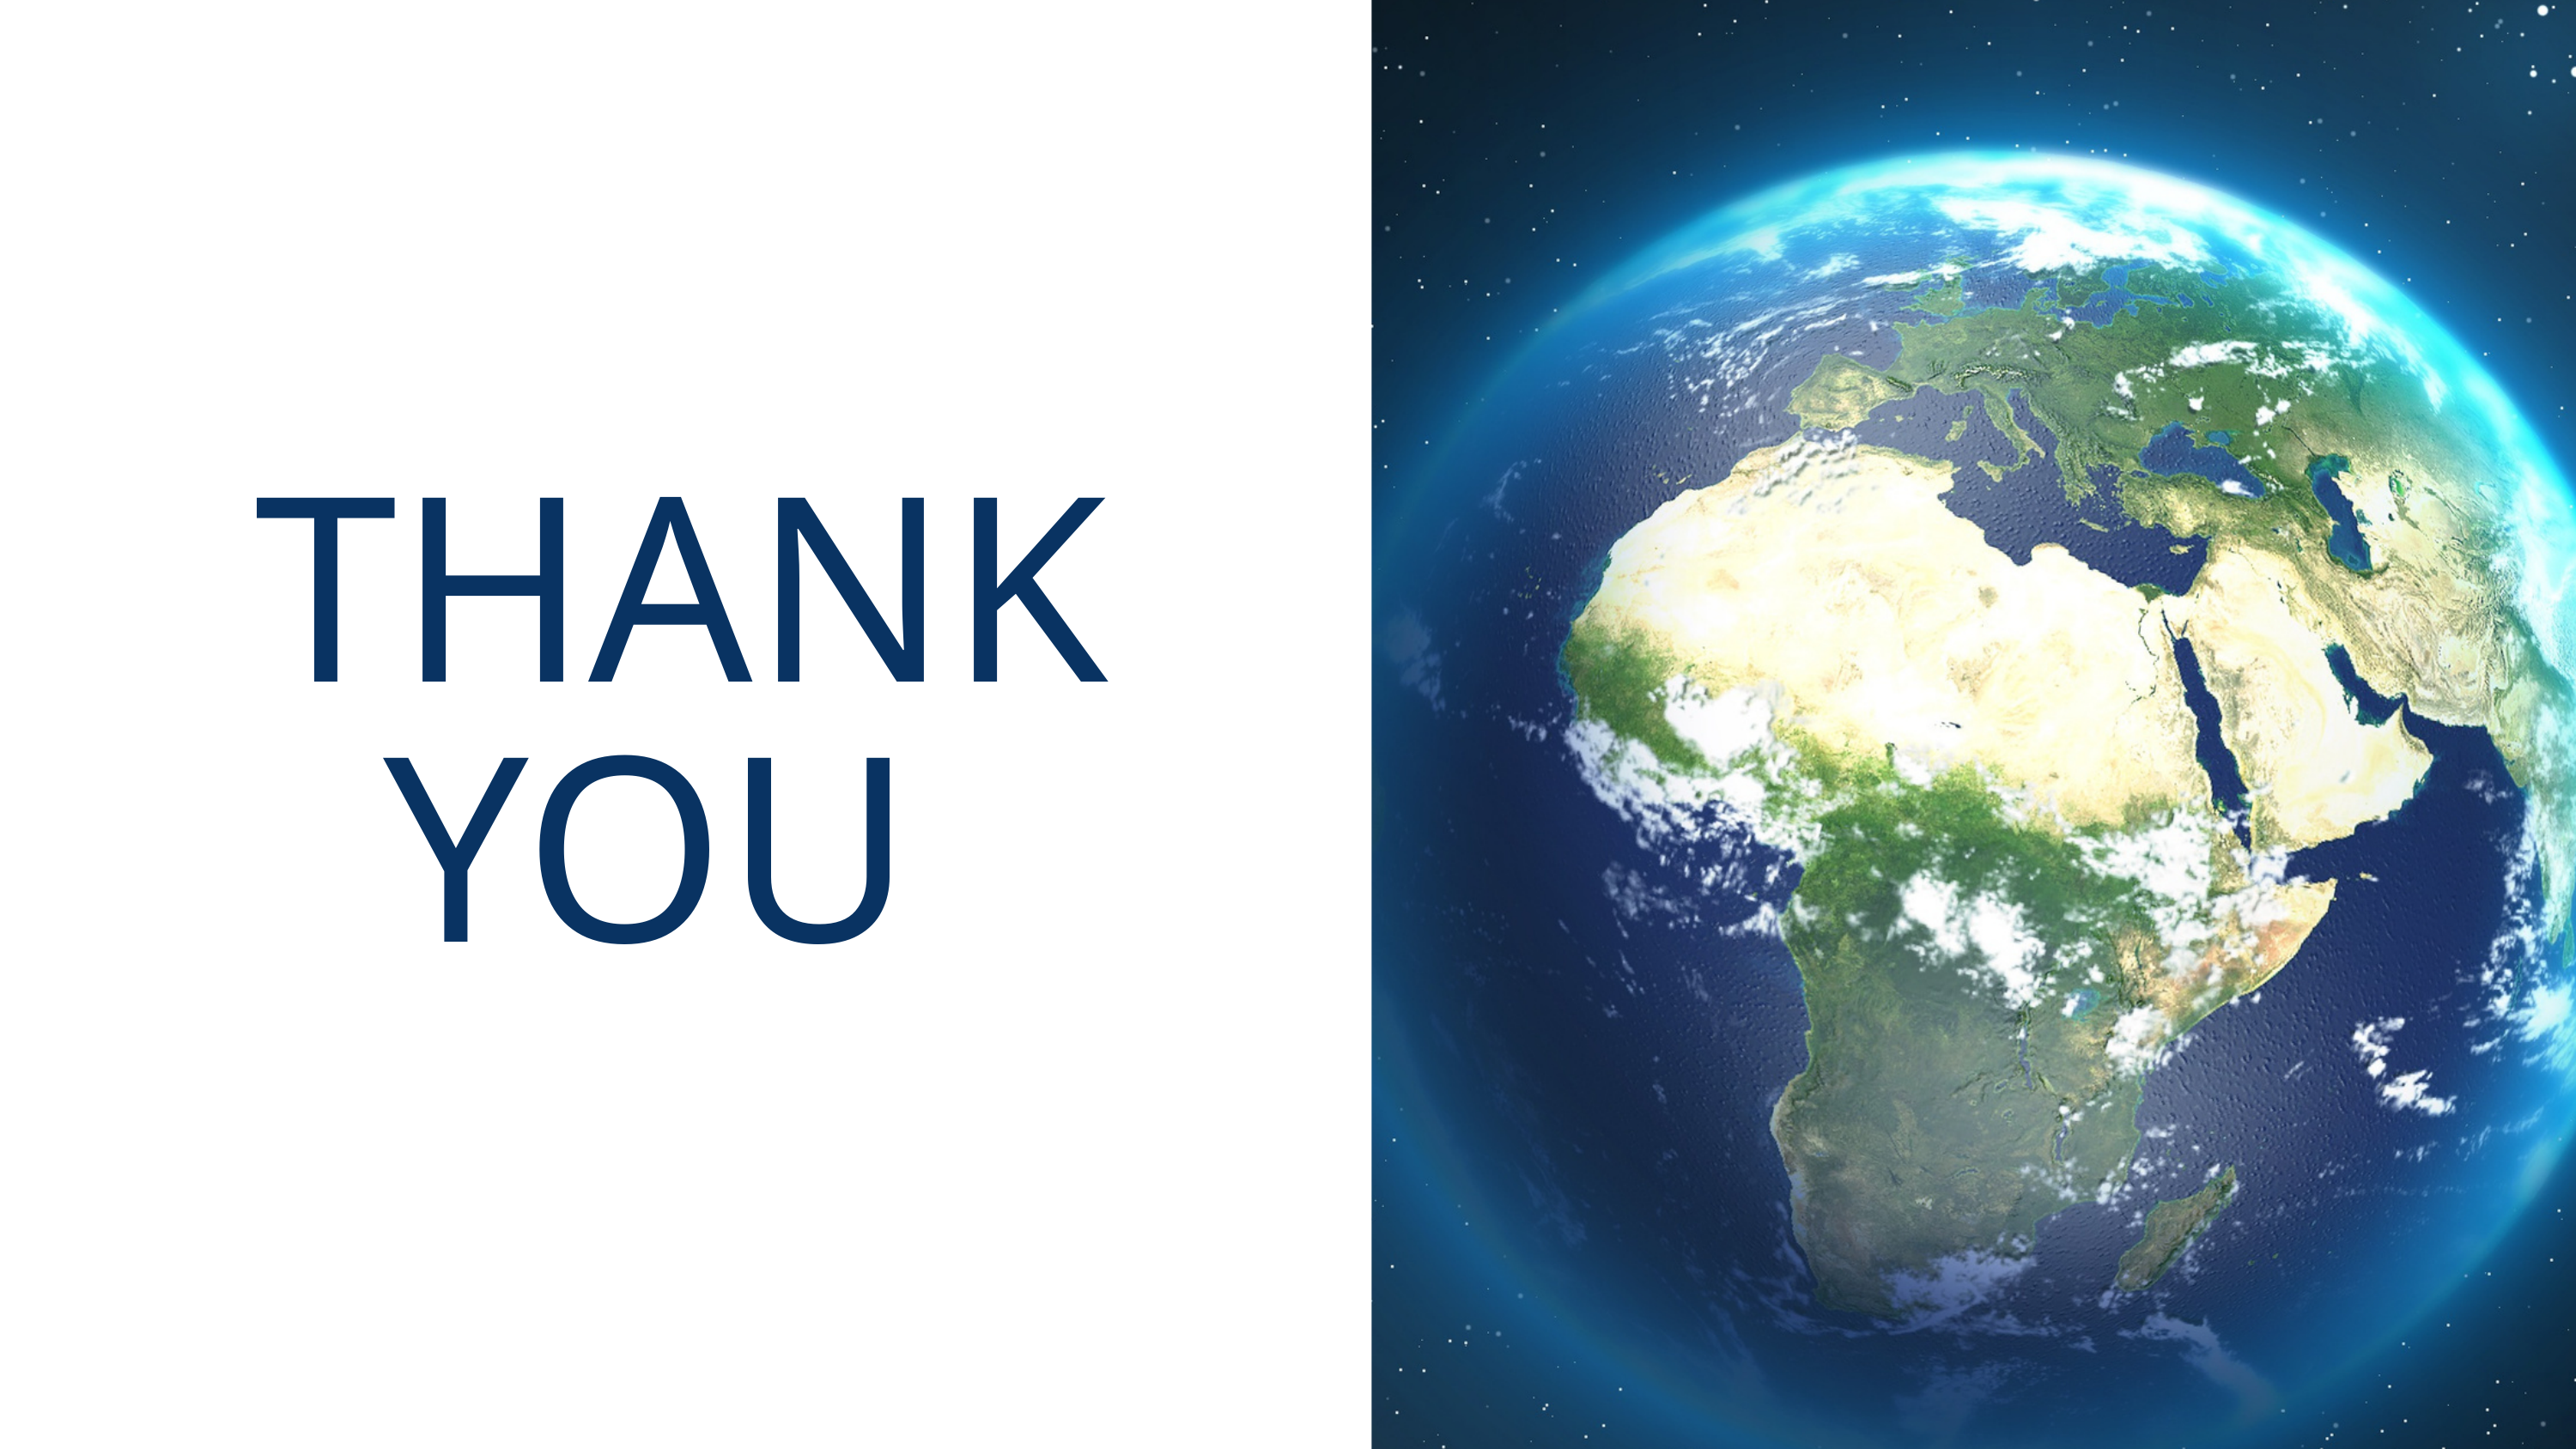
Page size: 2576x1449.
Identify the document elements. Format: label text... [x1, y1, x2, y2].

text_box THANK YOU [144, 473, 1219, 994]
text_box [1370, 0, 2576, 1449]
